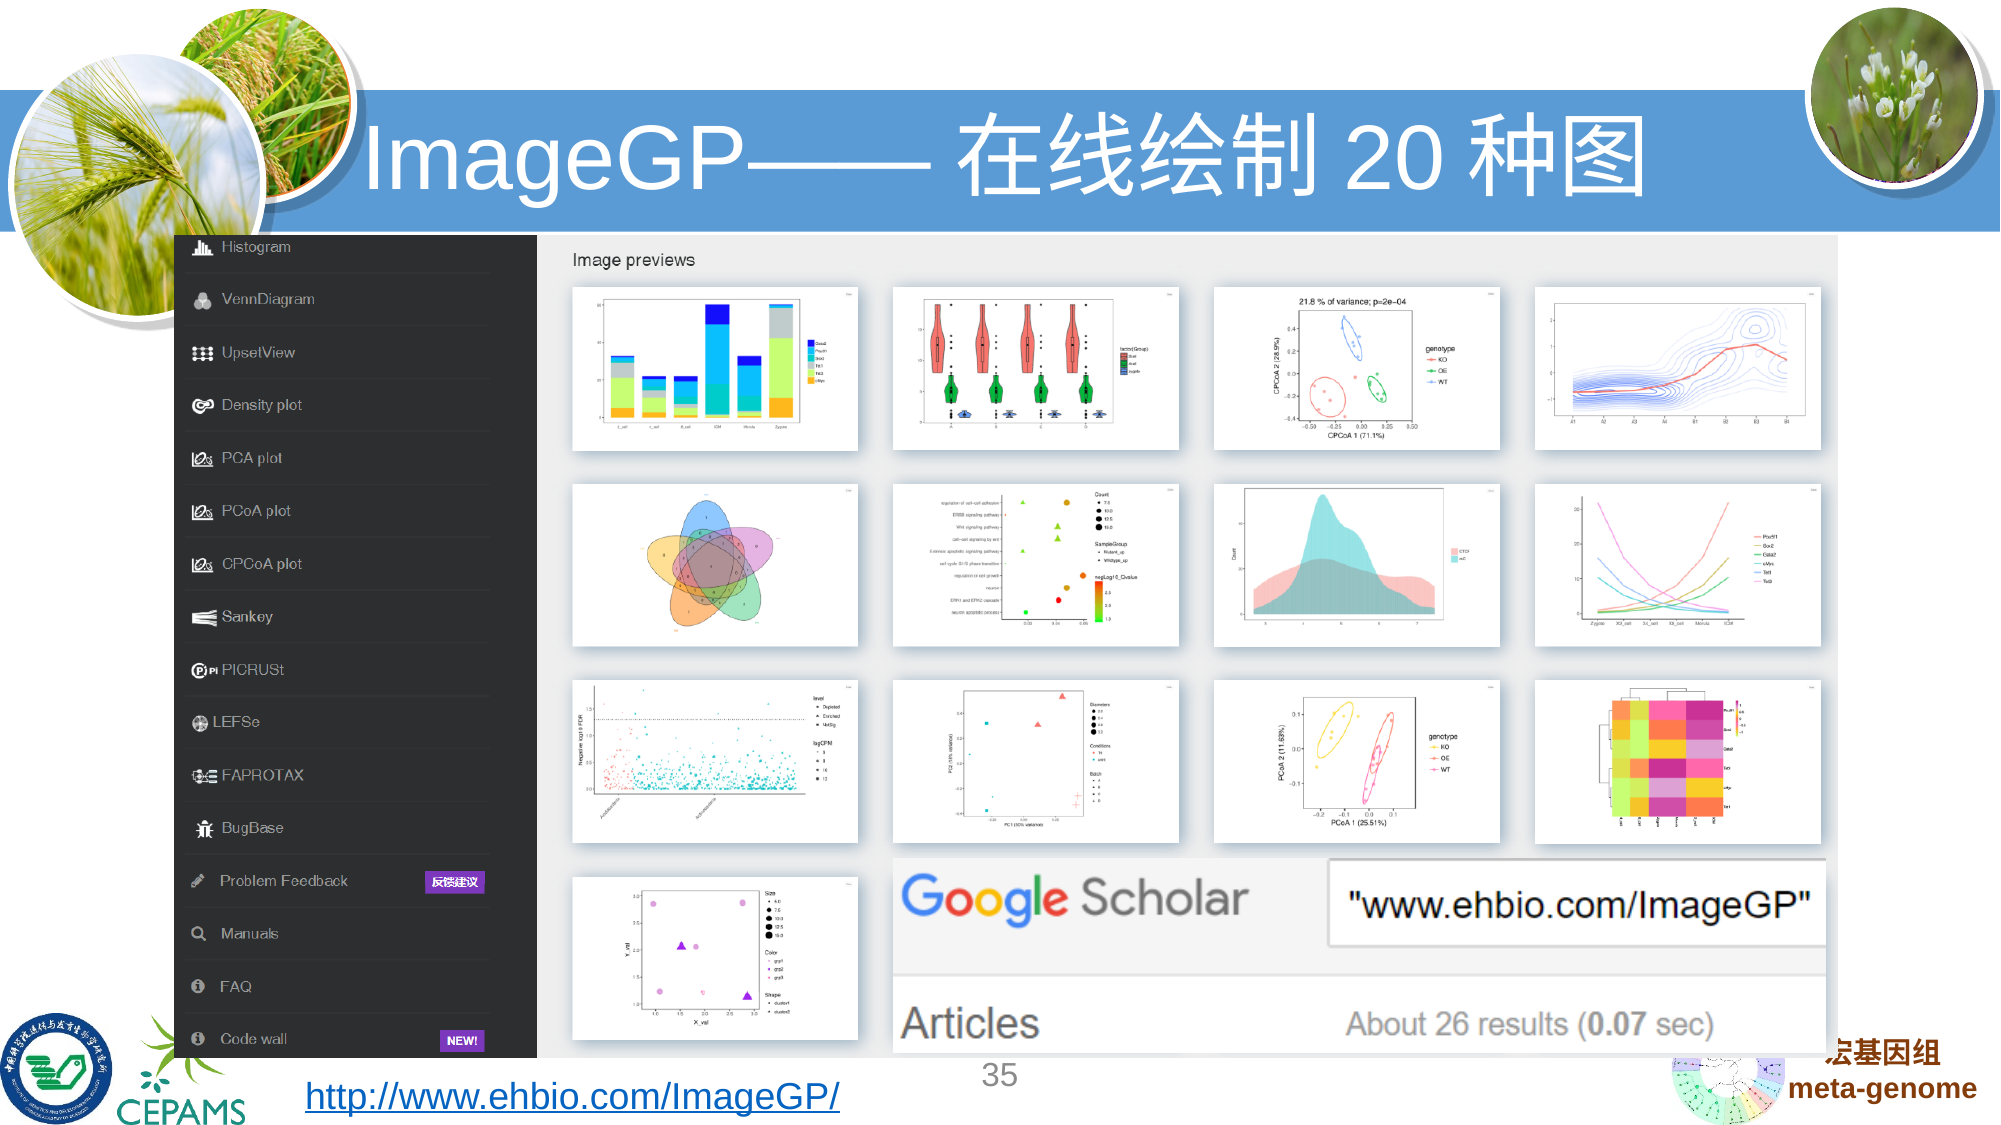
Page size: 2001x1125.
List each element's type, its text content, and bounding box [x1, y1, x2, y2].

picture [15, 55, 197, 315]
picture [180, 8, 344, 72]
picture [1813, 7, 1977, 183]
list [174, 235, 1838, 1058]
text_box http://www.ehbio.com/ImageGP/ [290, 1064, 856, 1124]
picture [893, 858, 1826, 1053]
picture [1671, 1058, 1785, 1125]
title ImageGP——在线绘制20种图 [143, 72, 1869, 248]
footer 35 [662, 1058, 1338, 1103]
picture [0, 1013, 245, 1125]
